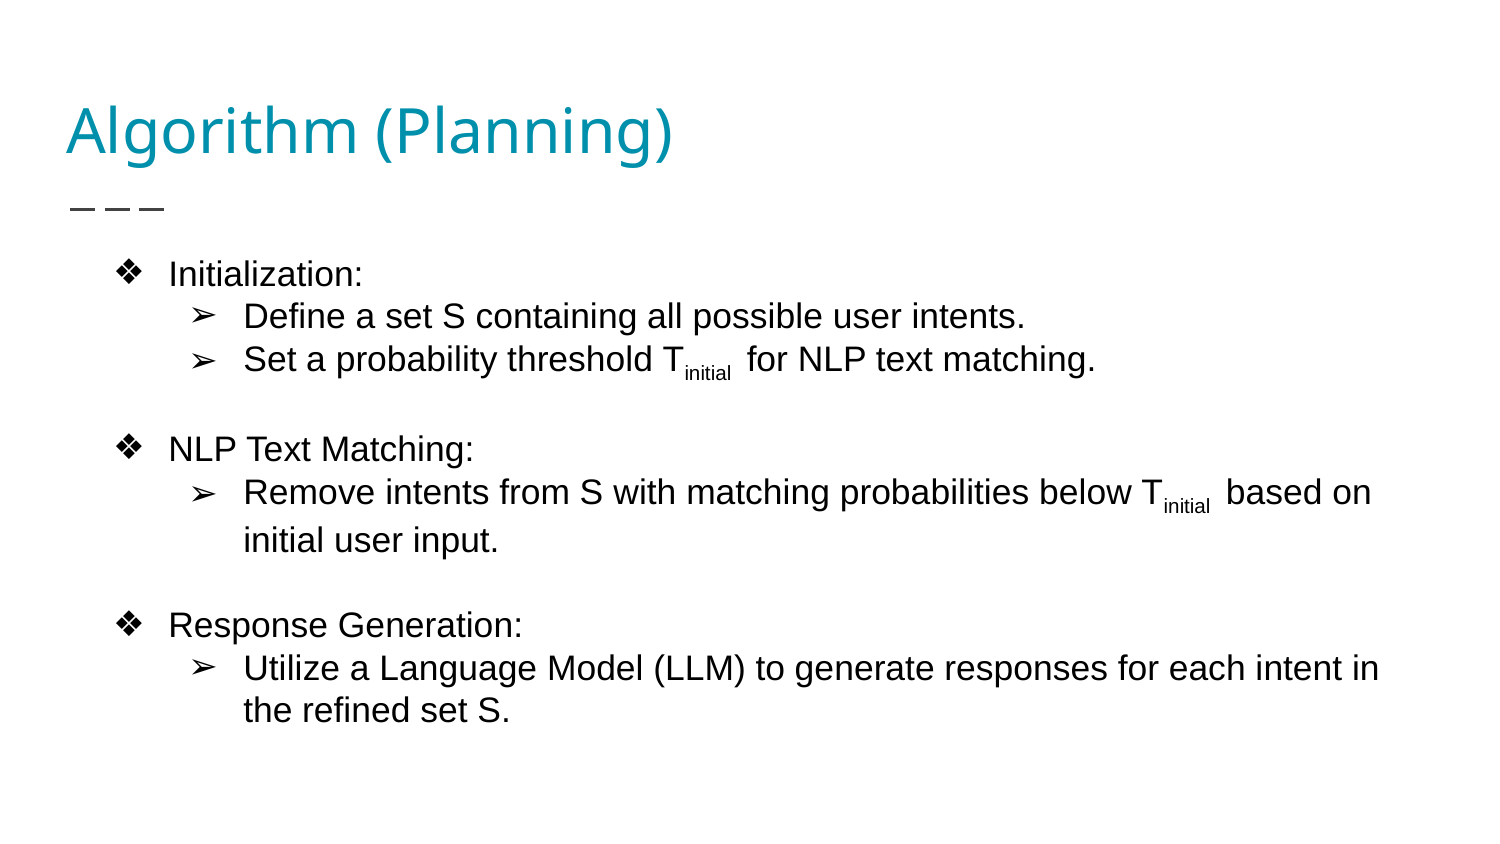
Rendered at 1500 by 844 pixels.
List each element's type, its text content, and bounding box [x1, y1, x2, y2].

text_box Initialization: Define a set S containing all possible user intents. Set a probability threshold Tinitial ​ for NLP text matching. NLP Text Matching: Remove intents from S with matching probabilities below Tinitial ​ based on initial user input. Response Generation: Utilize a Language Model (LLM) to generate responses for each intent in the refined set S. [78, 235, 1422, 779]
title Algorithm (Planning) [51, 61, 1449, 182]
